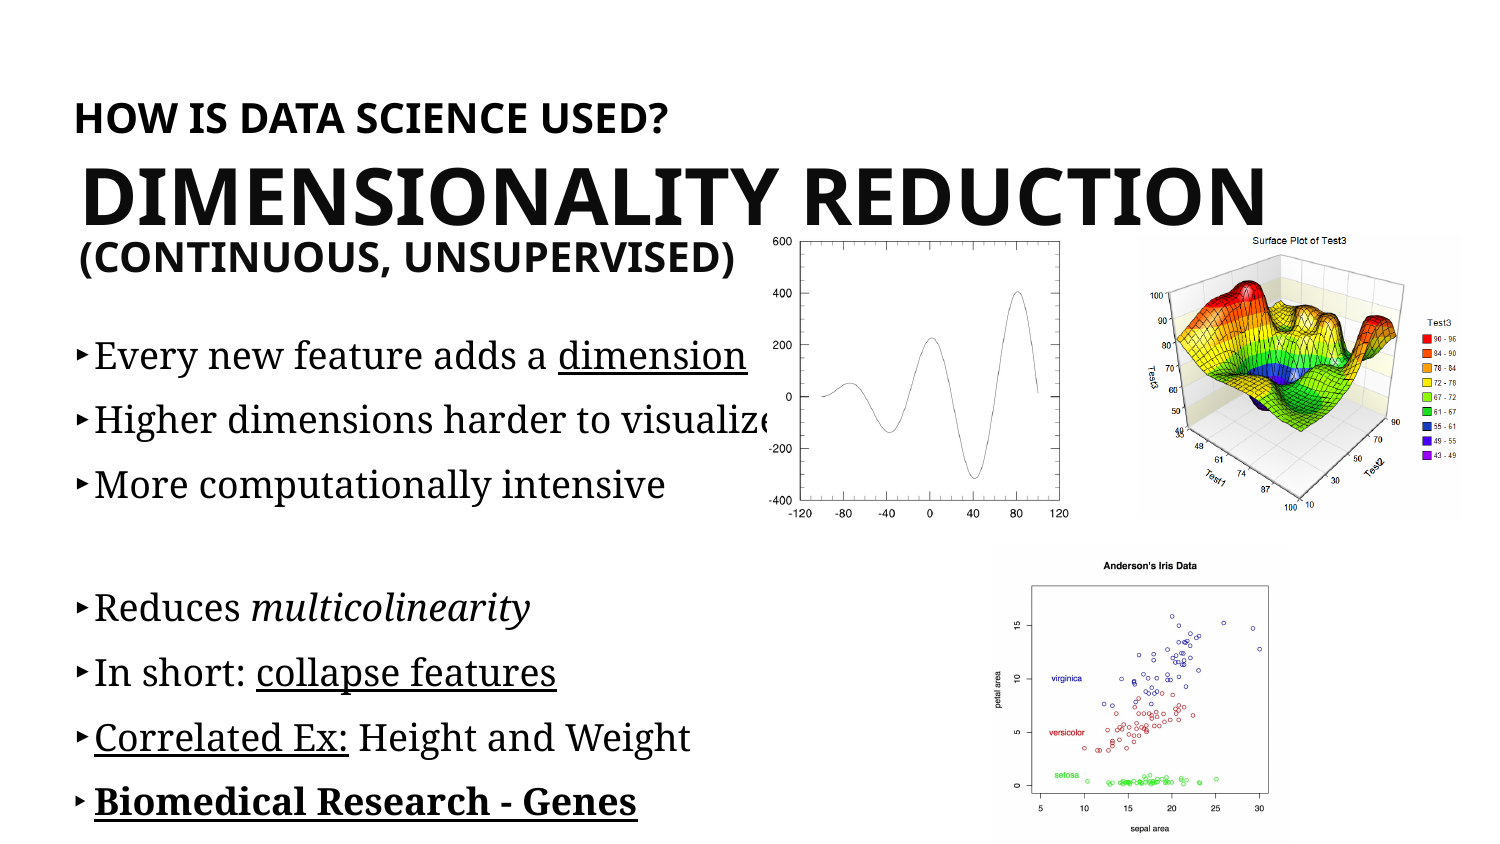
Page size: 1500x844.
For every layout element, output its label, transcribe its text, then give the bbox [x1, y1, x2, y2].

text_box DIMENSIONALITY REDUCTION (CONTINUOUS, UNSUPERVISED) [73, 157, 1427, 288]
text_box Every new feature adds a dimension Higher dimensions harder to visualize More computationally intensive Reduces multicolinearity In short: collapse features Correlated Ex: Height and Weight Biomedical Research - Genes [73, 318, 1427, 816]
picture [1137, 235, 1462, 519]
picture [767, 235, 1070, 520]
text_box HOW IS DATA SCIENCE USED? [73, 85, 964, 135]
picture [990, 545, 1289, 844]
